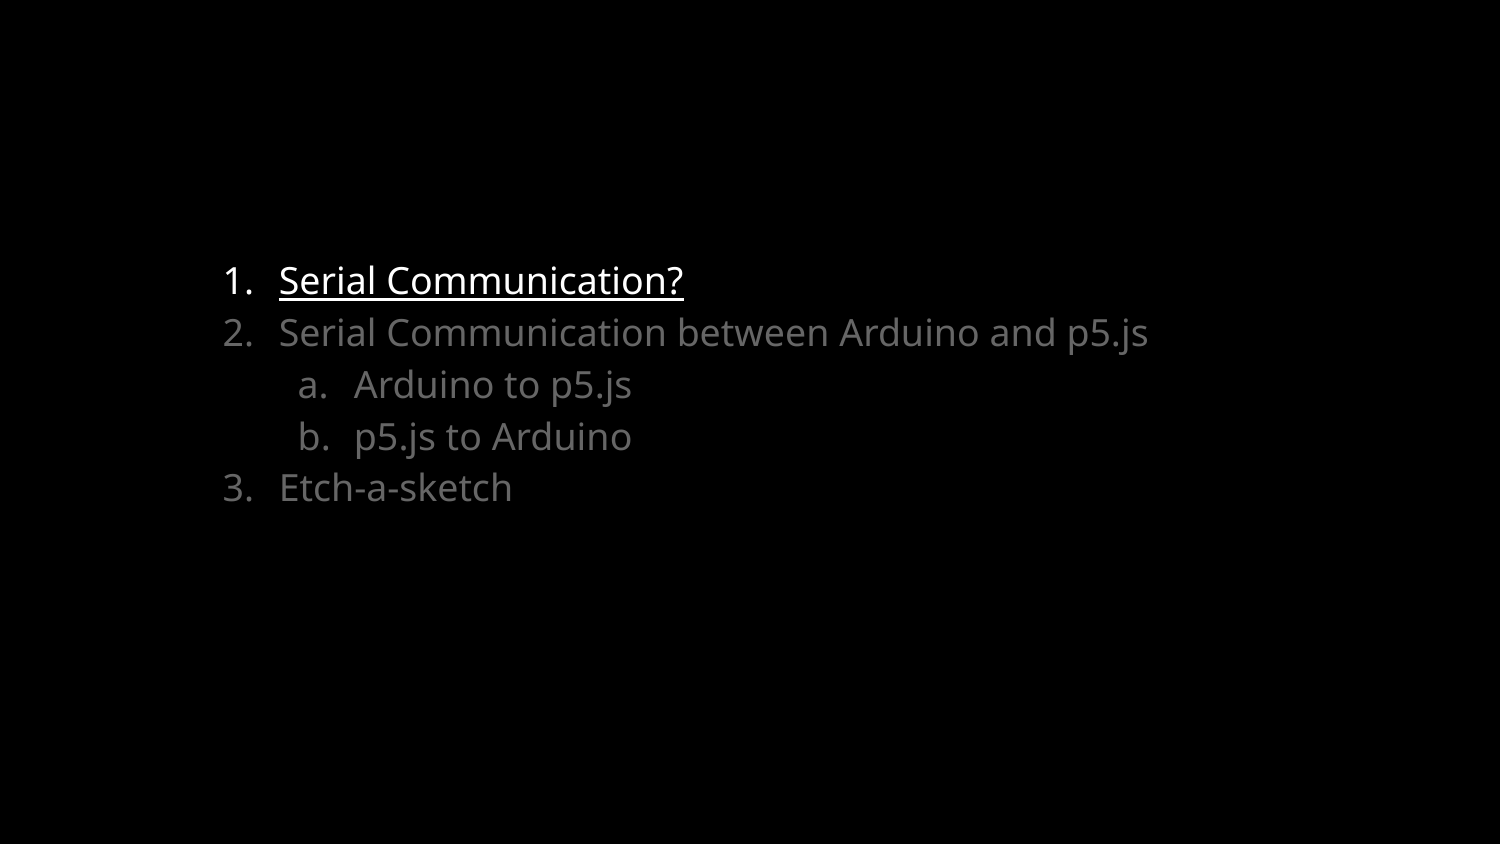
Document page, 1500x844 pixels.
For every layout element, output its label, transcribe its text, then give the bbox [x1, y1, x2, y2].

list Serial Communication? Serial Communication between Arduino and p5.js Arduino to p5.js p5.js to Arduino Etch-a-sketch [188, 235, 1262, 717]
